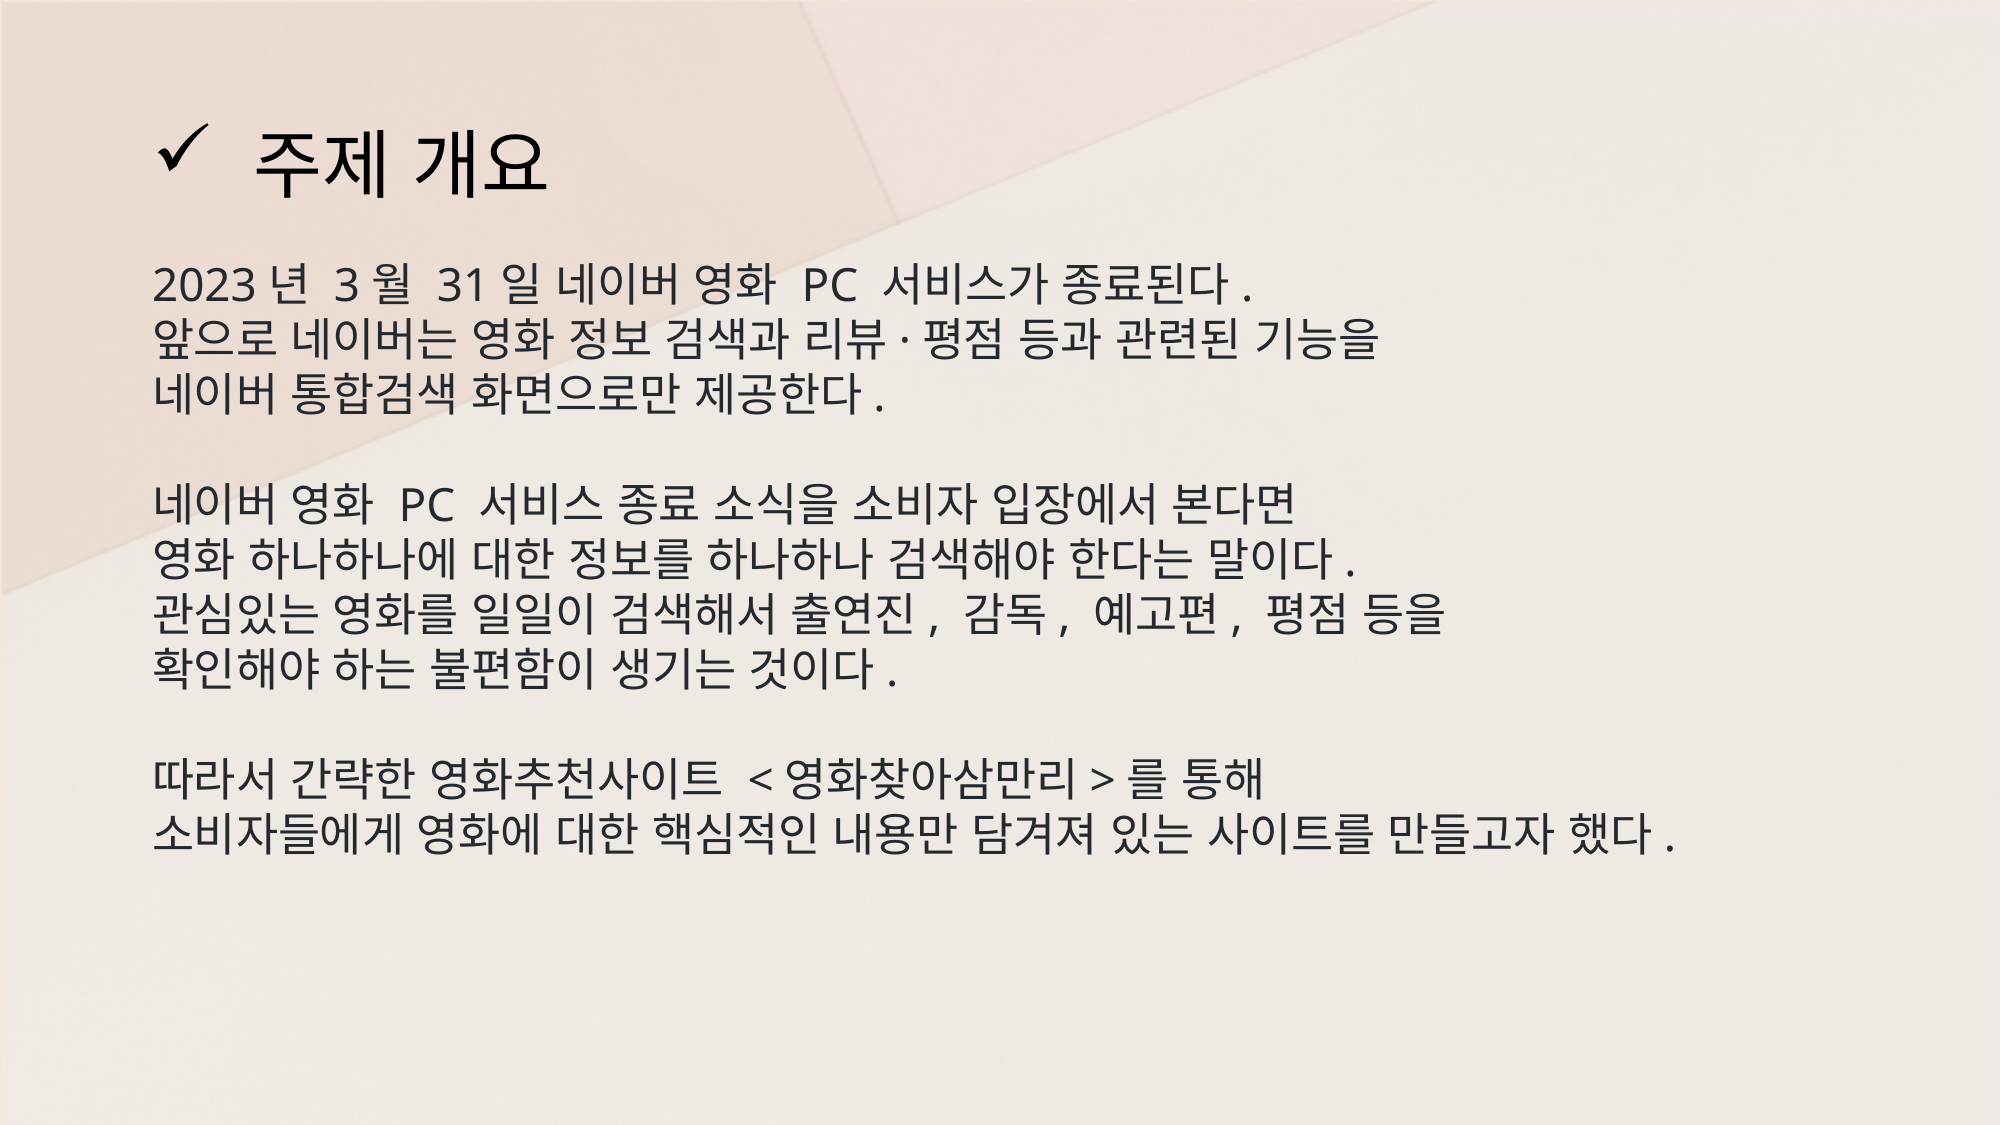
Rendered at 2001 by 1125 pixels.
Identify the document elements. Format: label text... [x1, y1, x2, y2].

text_box 2023년 3월 31일 네이버 영화 PC 서비스가 종료된다. 앞으로 네이버는 영화 정보 검색과 리뷰·평점 등과 관련된 기능을 네이버 통합검색 화면으로만 제공한다. 네이버 영화 PC 서비스 종료 소식을 소비자 입장에서 본다면 영화 하나하나에 대한 정보를 하나하나 검색해야 한다는 말이다. 관심있는 영화를 일일이 검색해서 출연진, 감독, 예고편, 평점 등을 확인해야 하는 불편함이 생기는 것이다. 따라서 간략한 영화추천사이트 <영화찾아삼만리>를 통해 소비자들에게 영화에 대한 핵심적인 내용만 담겨져 있는 사이트를 만들고자 했다. [137, 247, 1879, 868]
title 주제 개요 [137, 115, 1863, 221]
